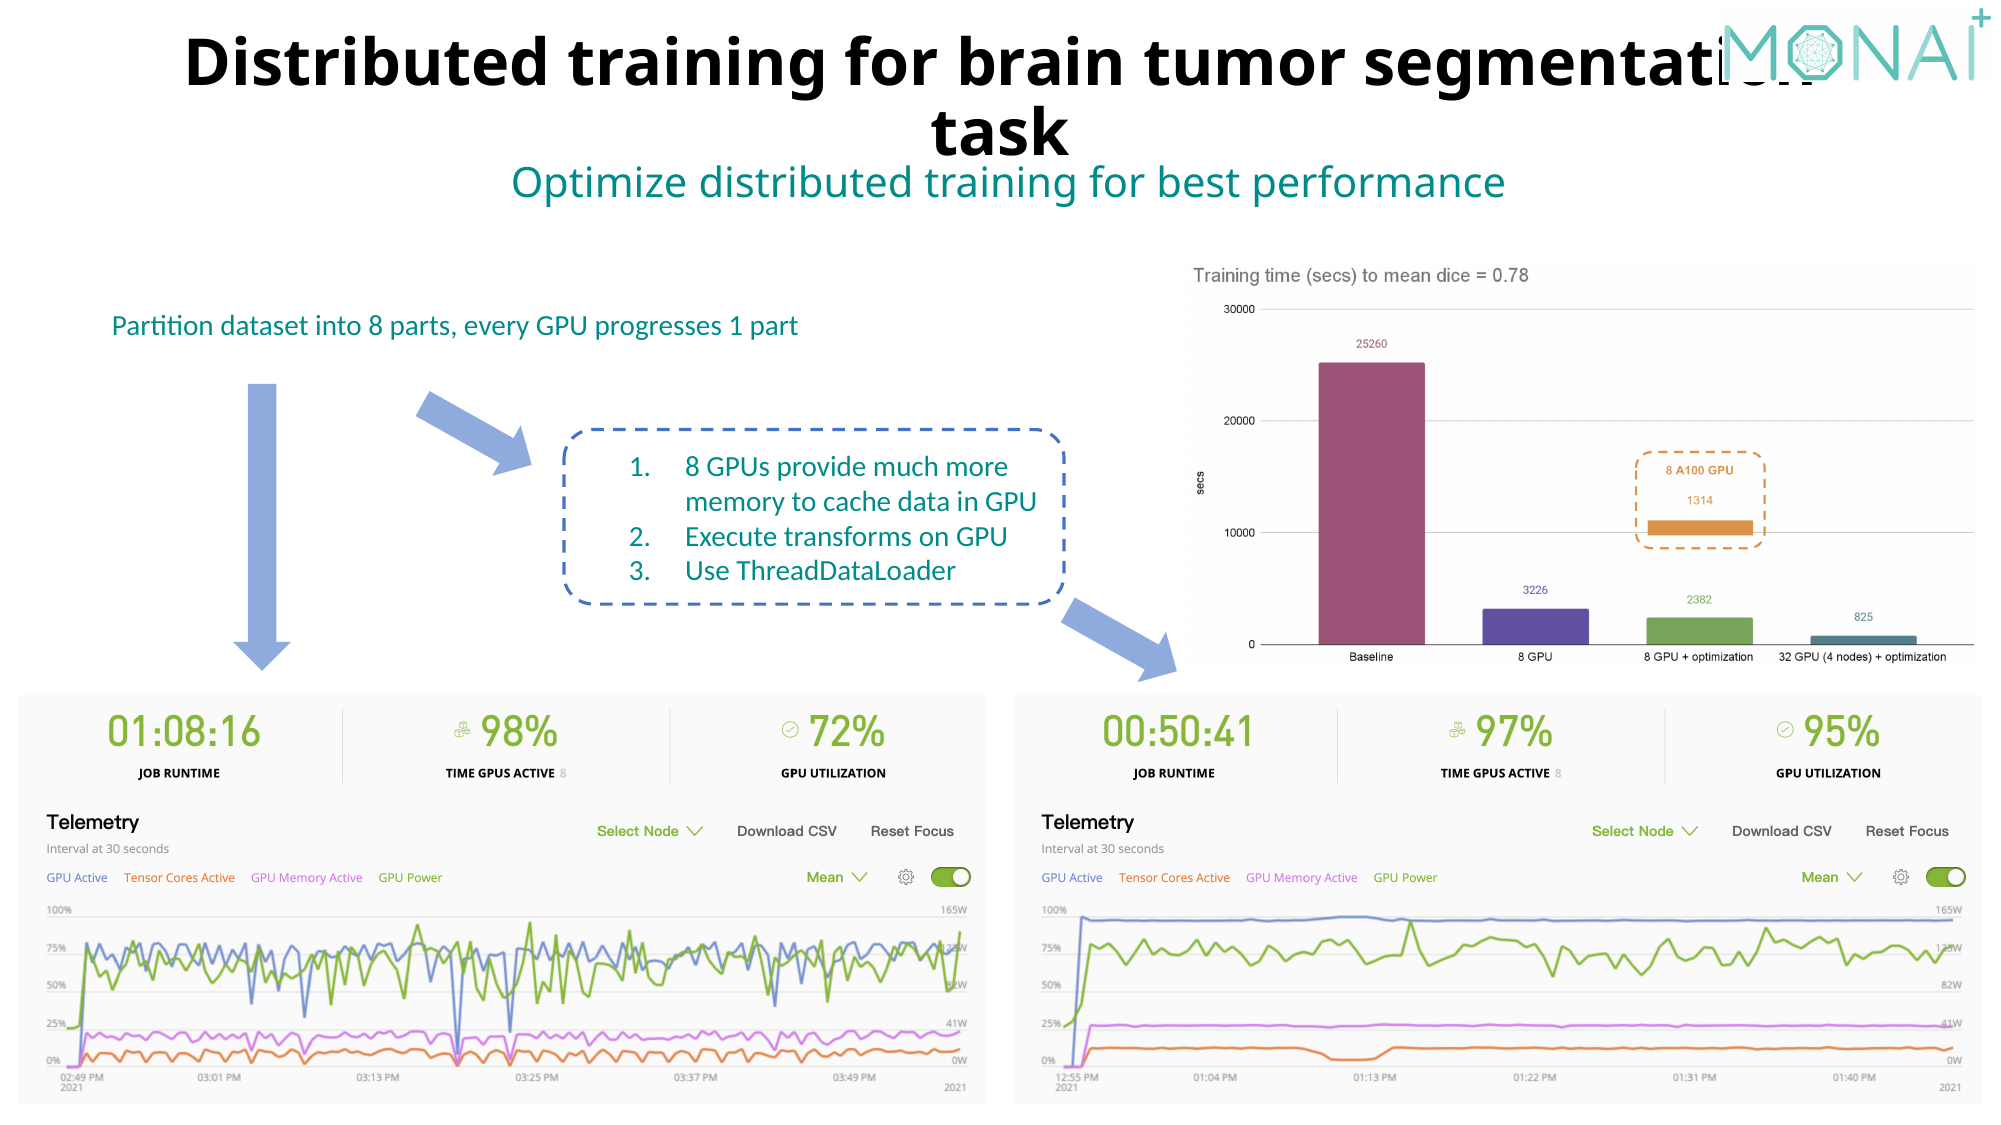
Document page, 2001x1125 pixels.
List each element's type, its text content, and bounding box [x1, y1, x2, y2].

list Partition dataset into 8 parts, every GPU progresses 1 part [55, 302, 849, 385]
text_box 8 GPUs provide much more memory to cache data in GPU Execute transforms on GPU Use ThreadDataLoader [562, 428, 1066, 606]
text_box Optimize distributed training for best performance [99, 153, 1918, 249]
picture [1722, 6, 1992, 82]
text_box Distributed training for brain tumor segmentation task [90, 69, 1910, 178]
text_box [233, 383, 292, 671]
text_box [415, 391, 532, 476]
picture [19, 695, 986, 1105]
text_box [1060, 597, 1177, 683]
picture [1014, 695, 1981, 1105]
picture [1187, 260, 1981, 668]
